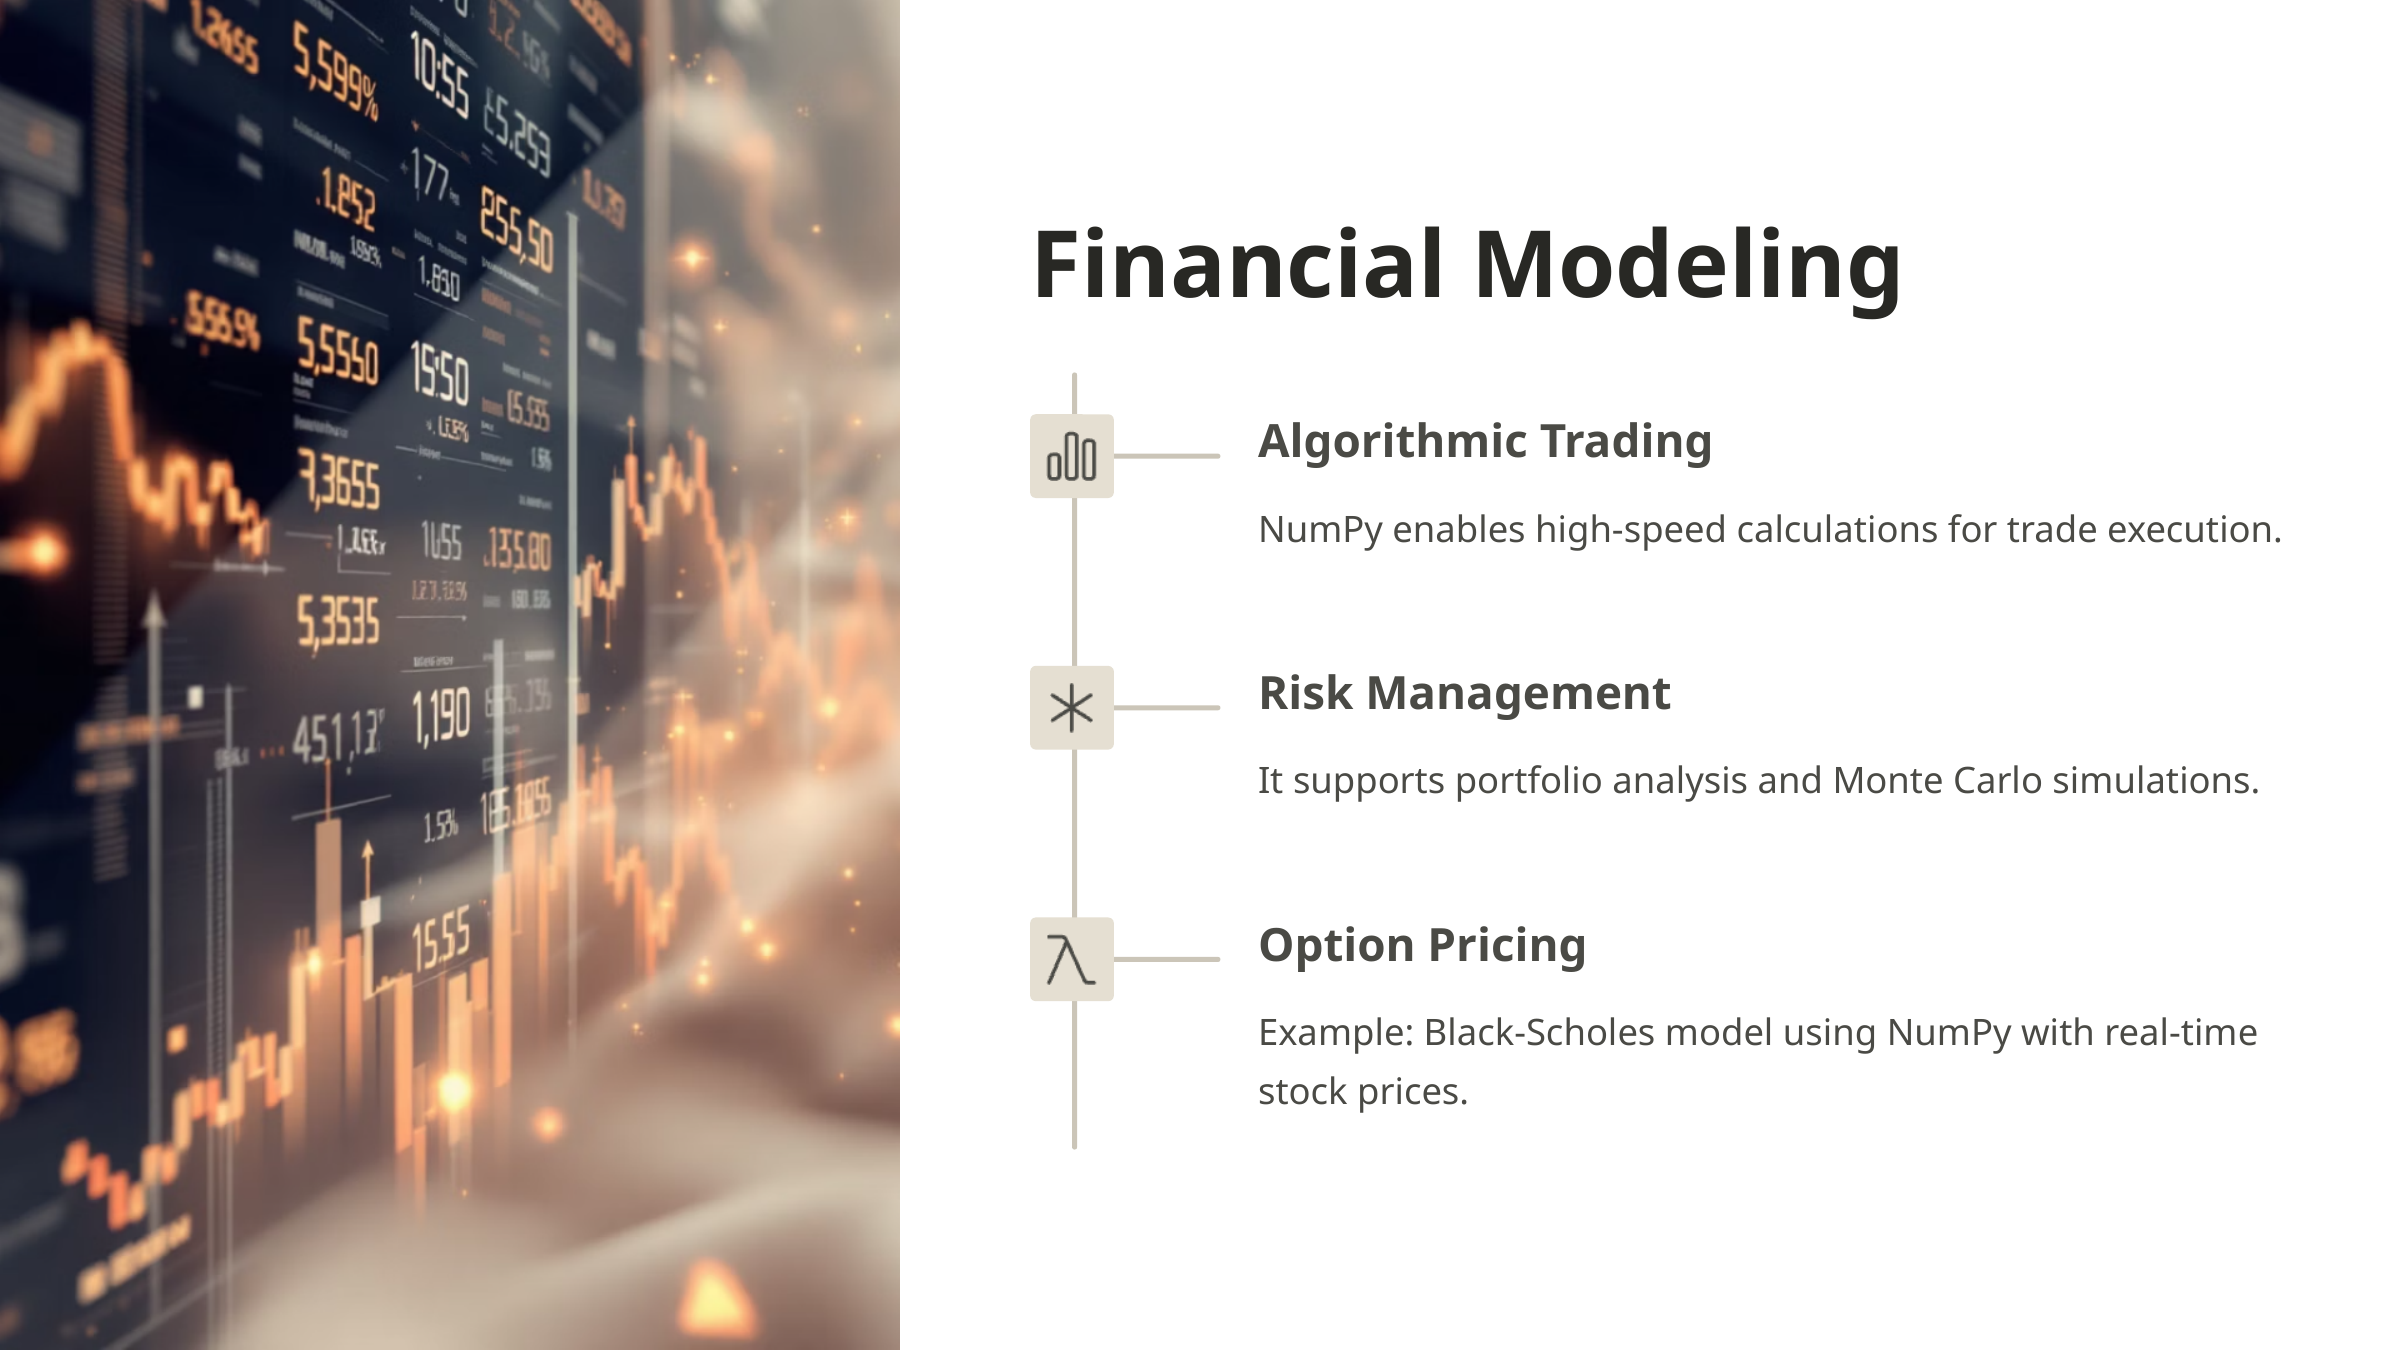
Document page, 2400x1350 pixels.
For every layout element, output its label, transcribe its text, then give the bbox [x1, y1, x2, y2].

text_box [1030, 917, 1114, 1002]
text_box Financial Modeling [1030, 200, 1961, 317]
text_box NumPy enables high-speed calculations for trade execution. [1258, 490, 2270, 550]
picture [1043, 672, 1101, 743]
picture [1043, 924, 1101, 995]
text_box Option Pricing [1258, 912, 1724, 971]
text_box [1072, 372, 1078, 414]
text_box [1030, 414, 1114, 499]
text_box Risk Management [1258, 661, 1724, 720]
text_box [1030, 665, 1114, 750]
text_box [1114, 956, 1221, 962]
text_box Example: Black-Scholes model using NumPy with real-time stock prices. [1258, 993, 2270, 1113]
text_box [1072, 751, 1078, 917]
picture [0, 0, 901, 1350]
text_box It supports portfolio analysis and Monte Carlo simulations. [1258, 741, 2270, 802]
text_box [1114, 705, 1221, 711]
text_box [1072, 1003, 1078, 1150]
text_box [1072, 500, 1078, 665]
text_box [1114, 453, 1221, 459]
text_box Algorithmic Trading [1258, 409, 1724, 468]
picture [1043, 421, 1101, 492]
